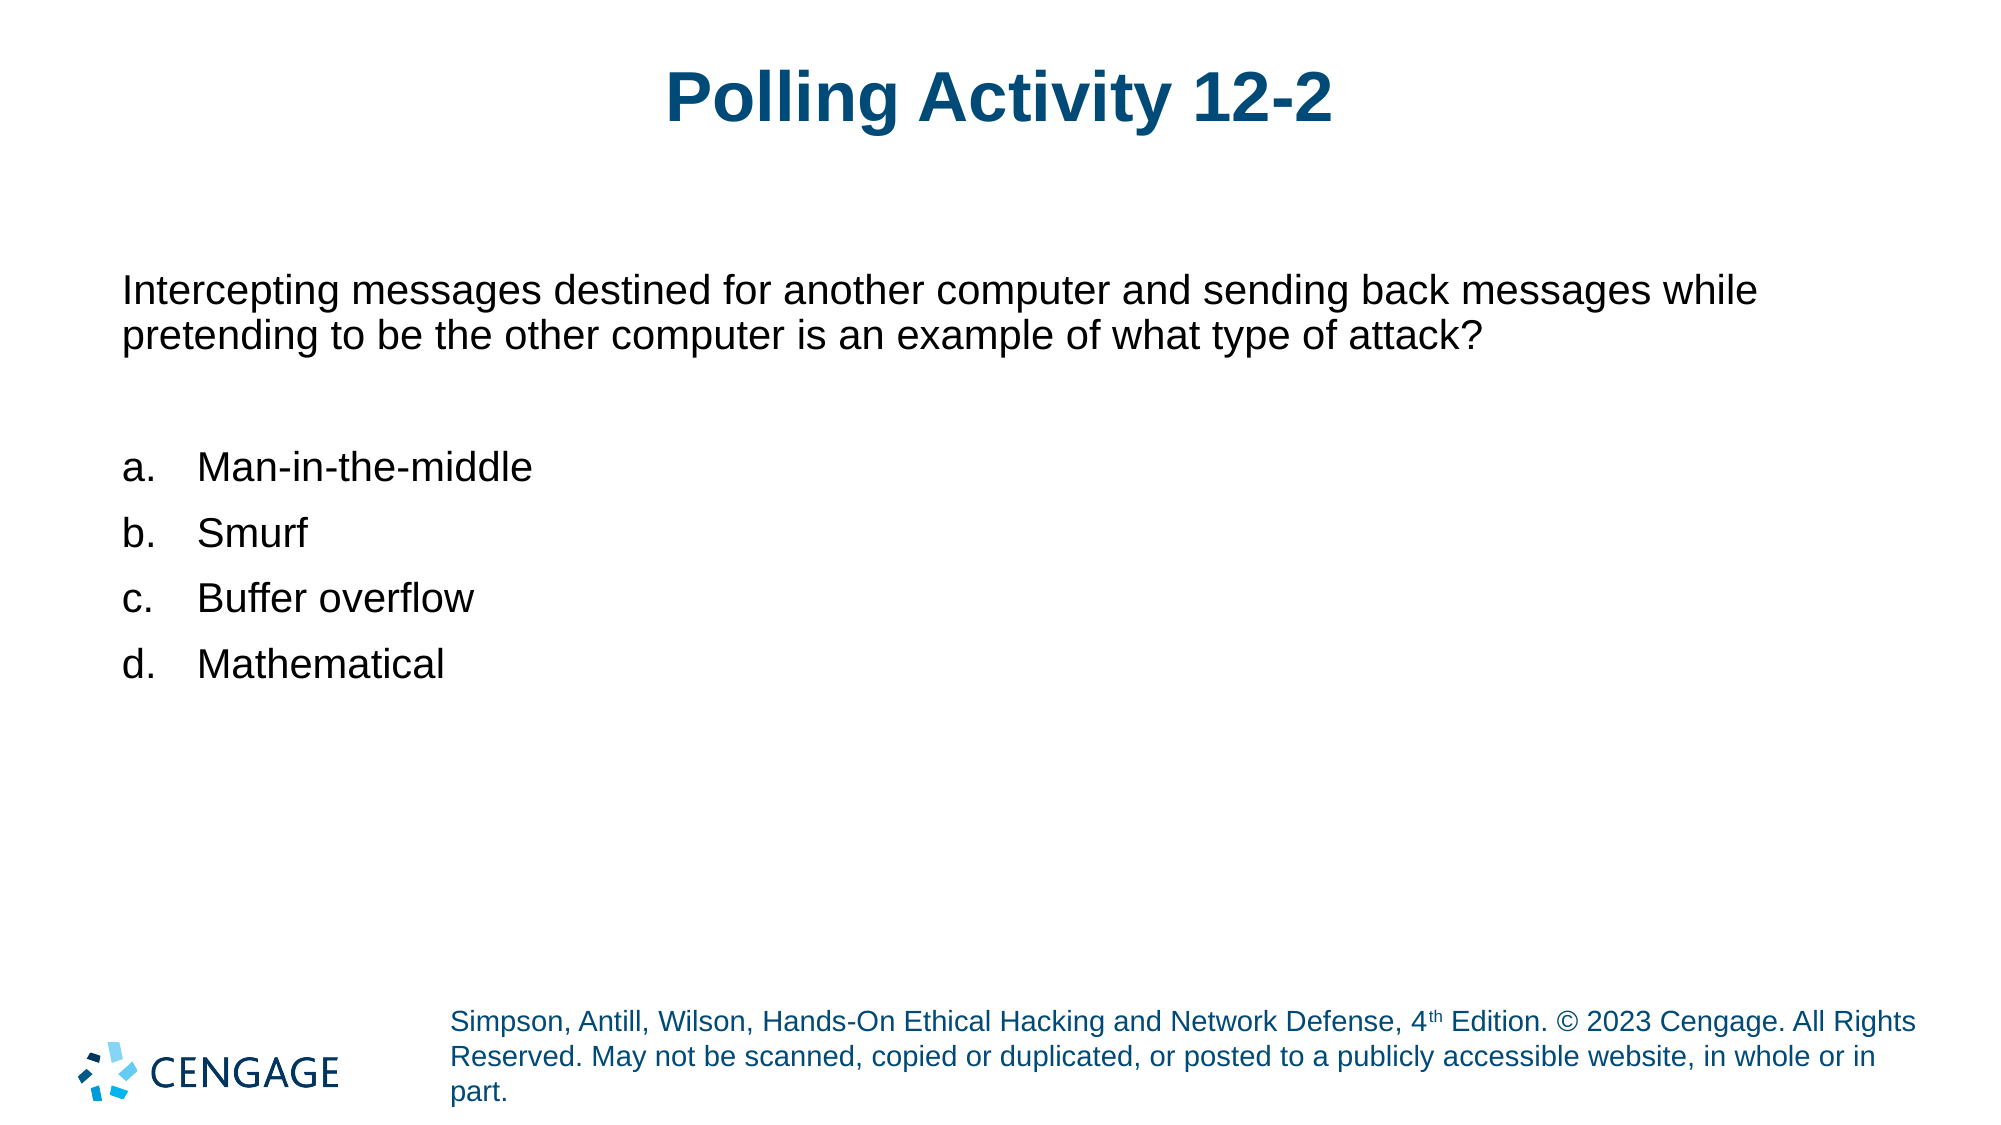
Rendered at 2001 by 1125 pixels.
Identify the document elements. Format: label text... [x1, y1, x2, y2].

title Polling Activity 12-2 [137, 59, 1863, 171]
list Intercepting messages destined for another computer and sending back messages while pretending to be the other computer is an example of what type of attack? Man-in-the-middle Smurf Buffer overflow Mathematical [121, 268, 1880, 881]
picture [78, 1042, 338, 1101]
